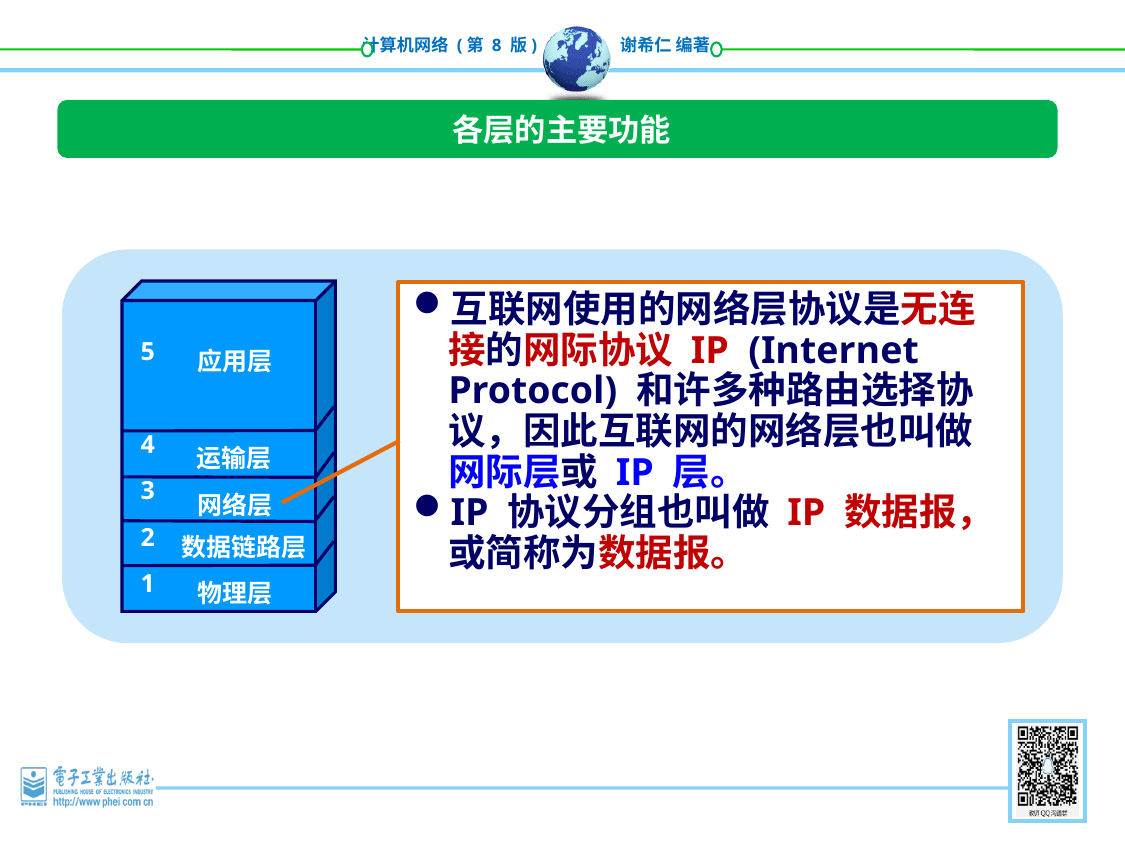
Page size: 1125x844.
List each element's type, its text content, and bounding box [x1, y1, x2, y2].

picture [17, 764, 156, 809]
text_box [121, 280, 336, 621]
text_box [59, 247, 1065, 646]
picture [540, 24, 612, 99]
list 各层的主要功能 [153, 99, 970, 158]
picture [1016, 724, 1079, 817]
text_box 互联网使用的网络层协议是无连接的网际协议 IP (Internet Protocol) 和许多种路由选择协议，因此互联网的网络层也叫做网际层或 IP 层。 IP 协议分组也叫做 IP 数据报，或简称为数据报。 [340, 280, 1025, 613]
